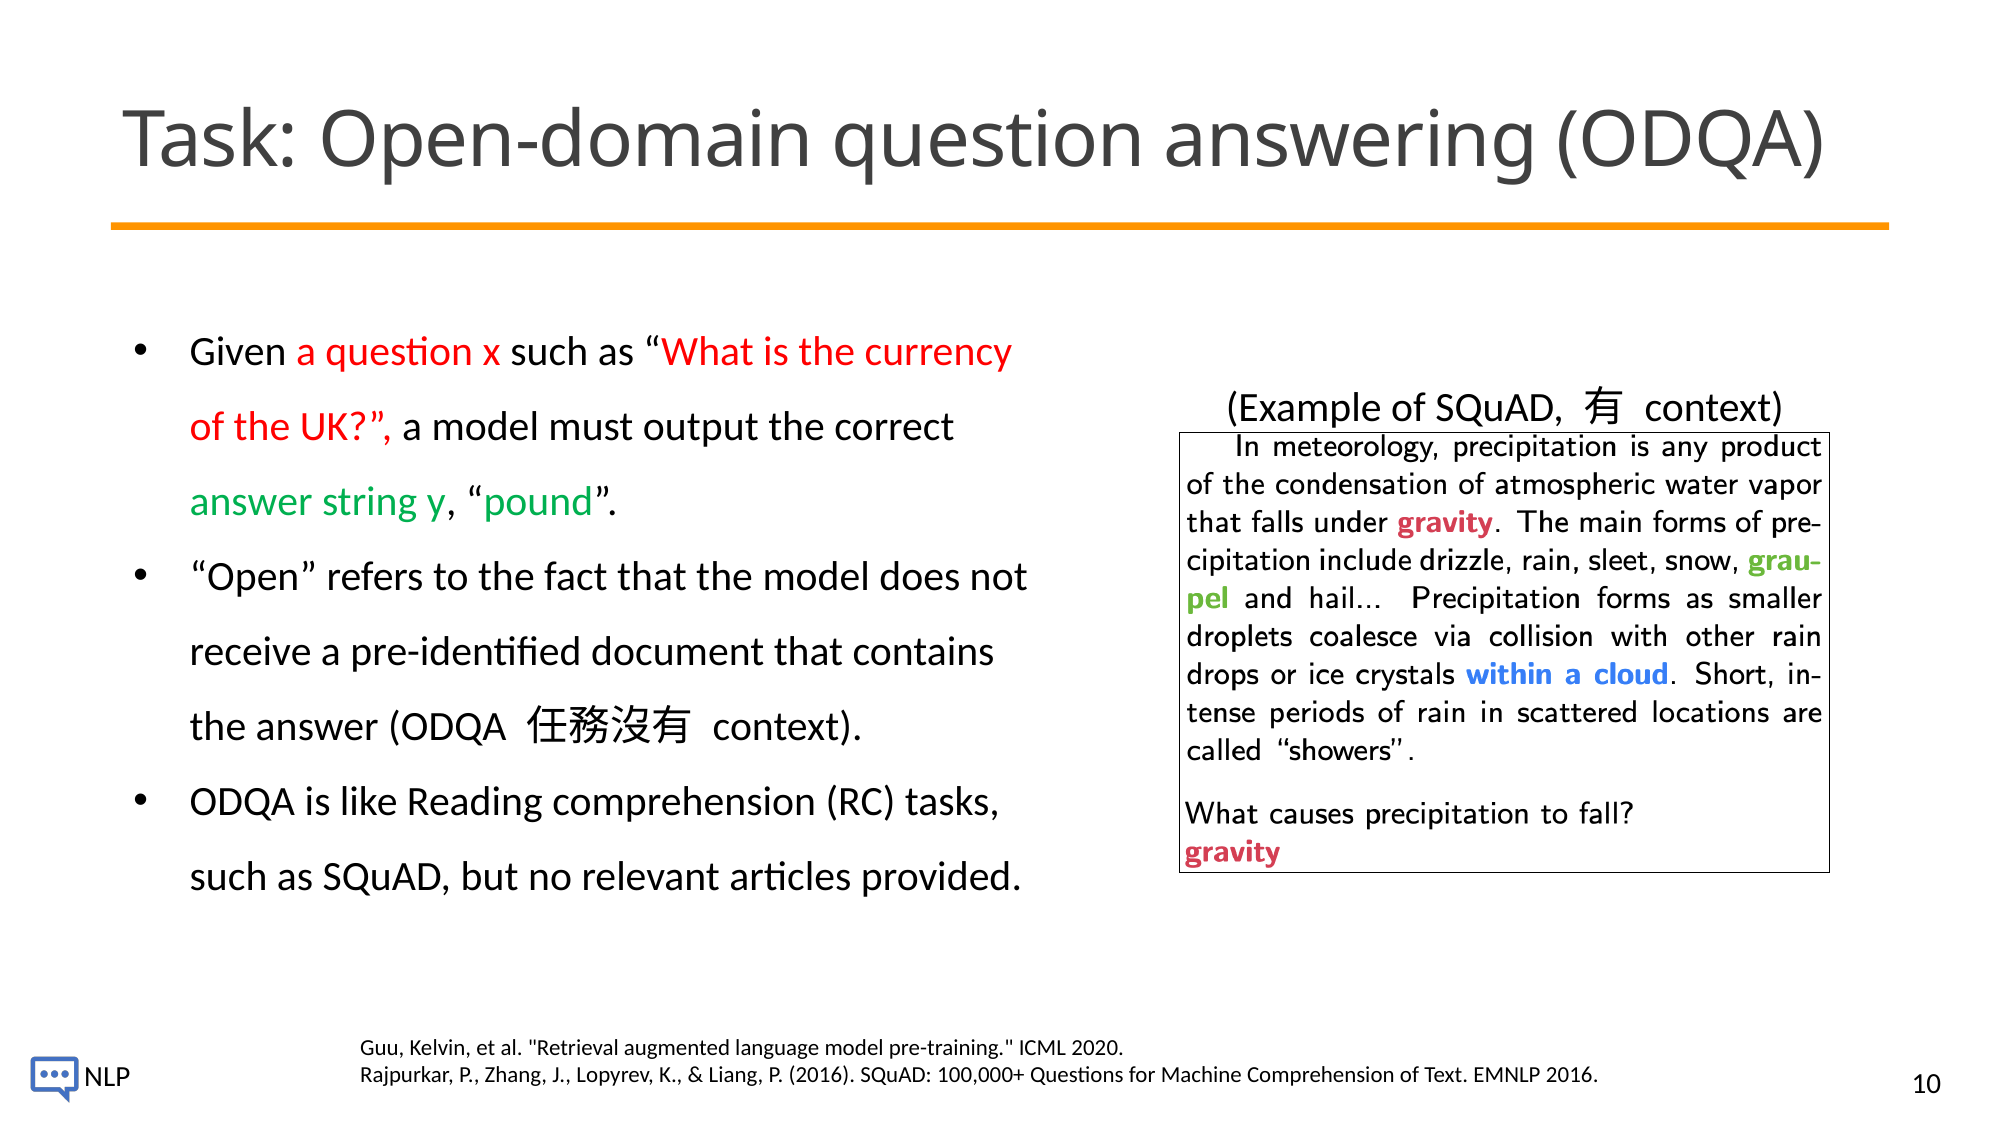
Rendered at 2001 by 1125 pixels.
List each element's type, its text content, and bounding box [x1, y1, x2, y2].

title Task: Open-domain question answering (ODQA) [107, 58, 1899, 228]
text_box Guu, Kelvin, et al. "Retrieval augmented language model pre-training." ICML 2020. Rajpurkar, P., Zhang, J., Lopyrev, K., & Liang, P. (2016). SQuAD: 100,000+ Questions for Machine Comprehension of Text. EMNLP 2016. [345, 1024, 1655, 1095]
picture [23, 1047, 86, 1110]
picture [1179, 431, 1831, 873]
text_box (Example of SQuAD, 有 context) [1199, 347, 1811, 429]
text_box Given a question x such as “What is the currency of the UK?”, a model must output the correct answer string y, “pound”. “Open” refers to the fact that the model does not receive a pre-identified document that contains the answer (ODQA 任務沒有 context). ODQA is like Reading comprehension (RC) tasks, such as SQuAD, but no relevant articles provided. [118, 291, 1053, 907]
slide_number 10 [1740, 1052, 1957, 1113]
